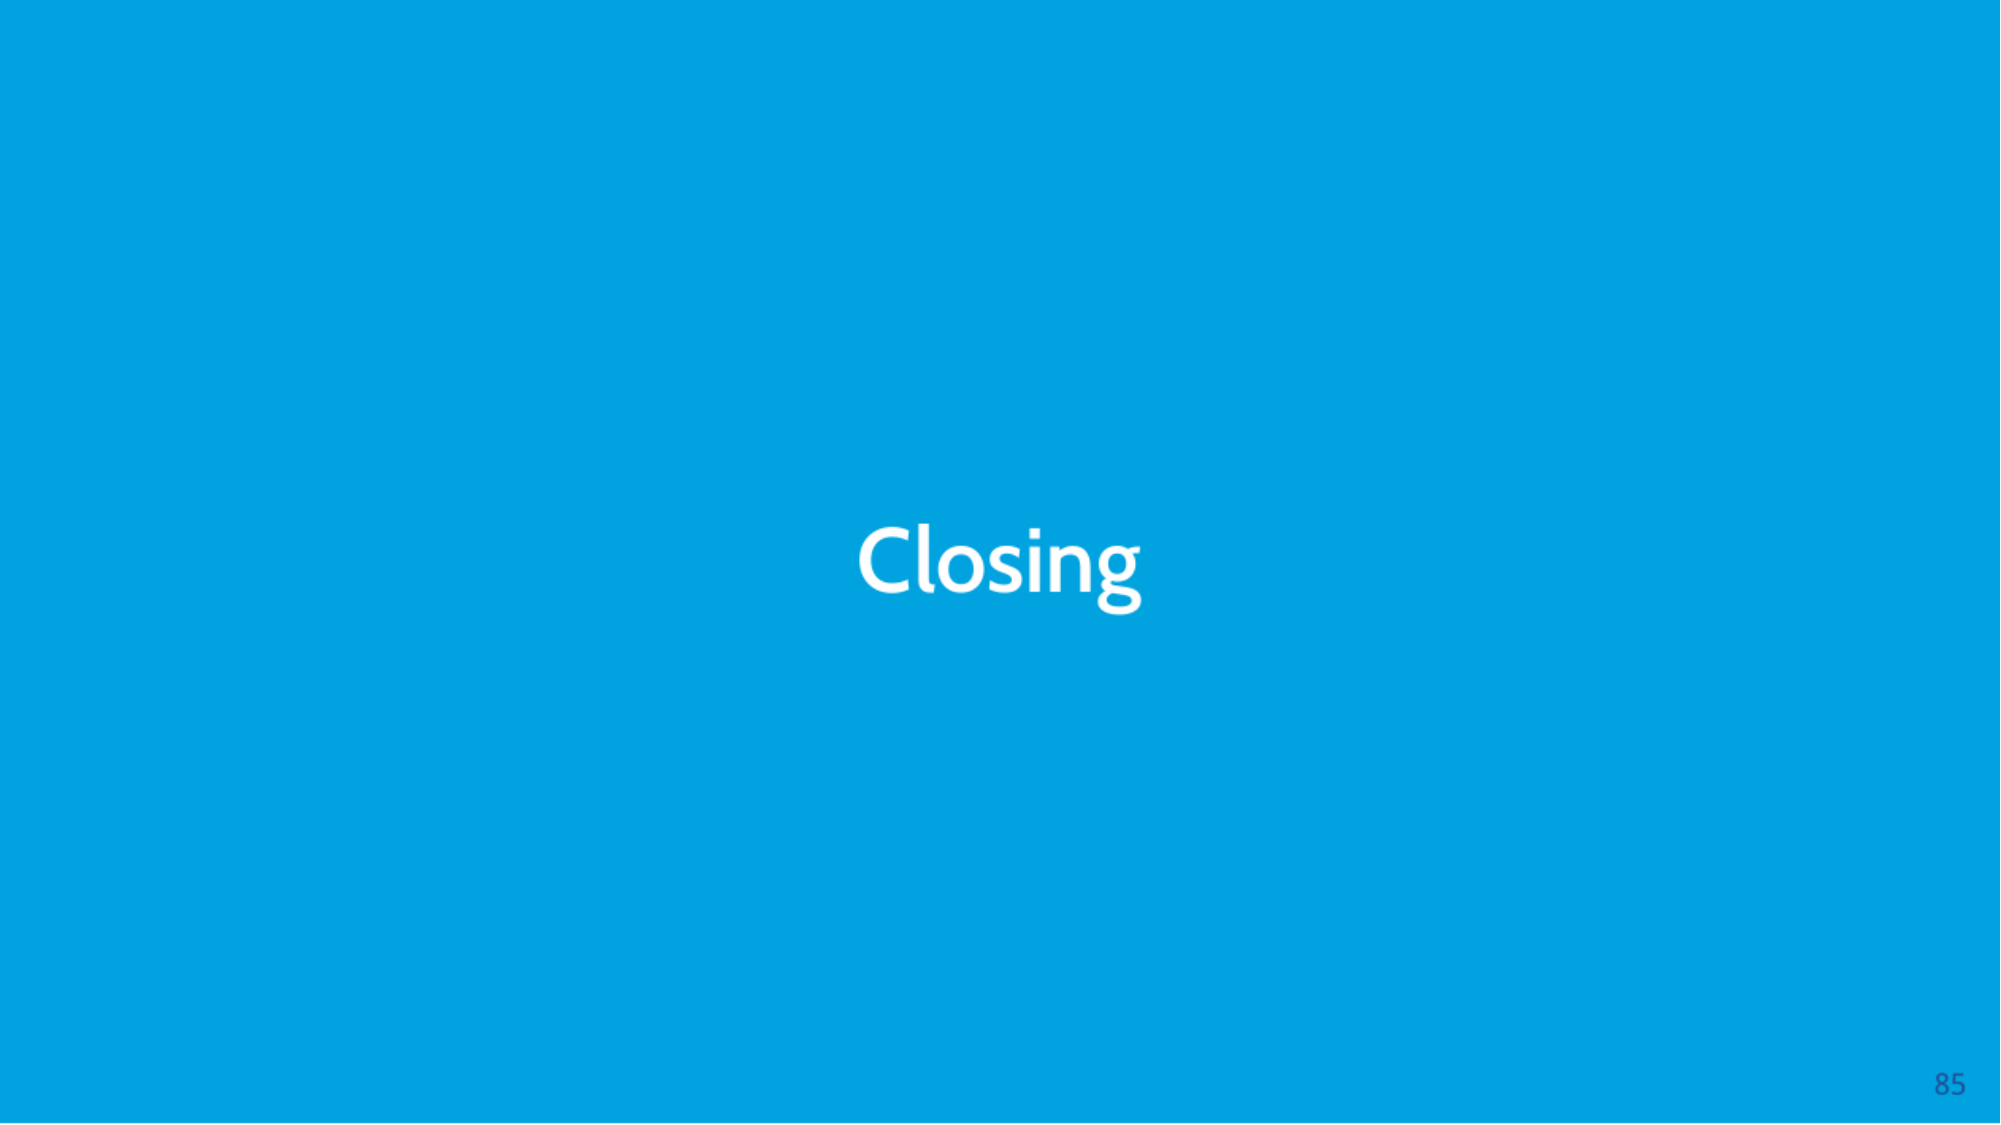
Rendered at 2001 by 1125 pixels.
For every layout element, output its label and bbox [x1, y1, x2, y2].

list [0, 0, 2000, 1125]
